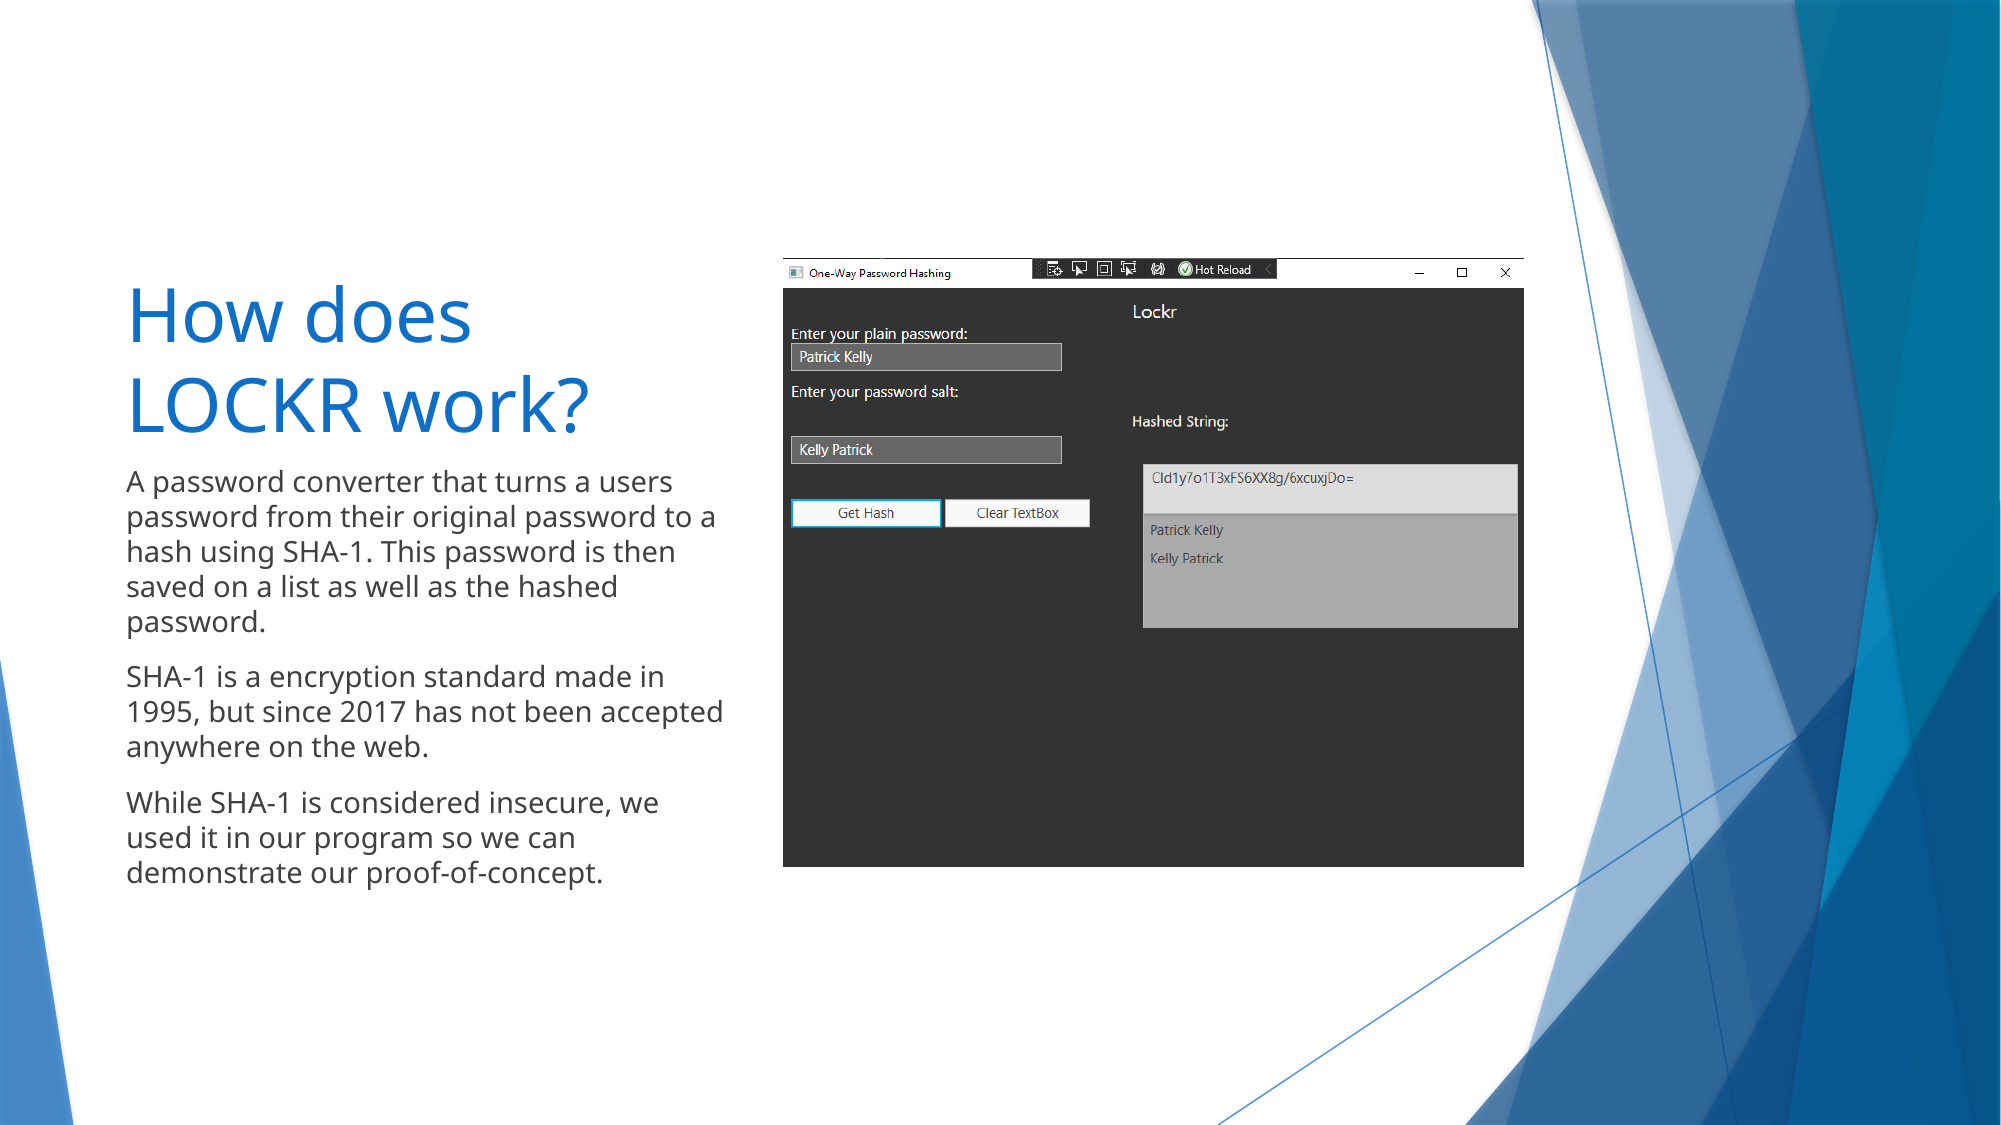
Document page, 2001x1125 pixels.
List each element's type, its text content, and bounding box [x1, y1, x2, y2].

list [783, 257, 1525, 867]
list A password converter that turns a users password from their original password to a hash using SHA-1. This password is then saved on a list as well as the hashed password. SHA-1 is a encryption standard made in 1995, but since 2017 has not been accepted anywhere on the web. While SHA-1 is considered insecure, we used it in our program so we can demonstrate our proof-of-concept. [111, 455, 744, 880]
title How does LOCKR work? [111, 245, 744, 455]
